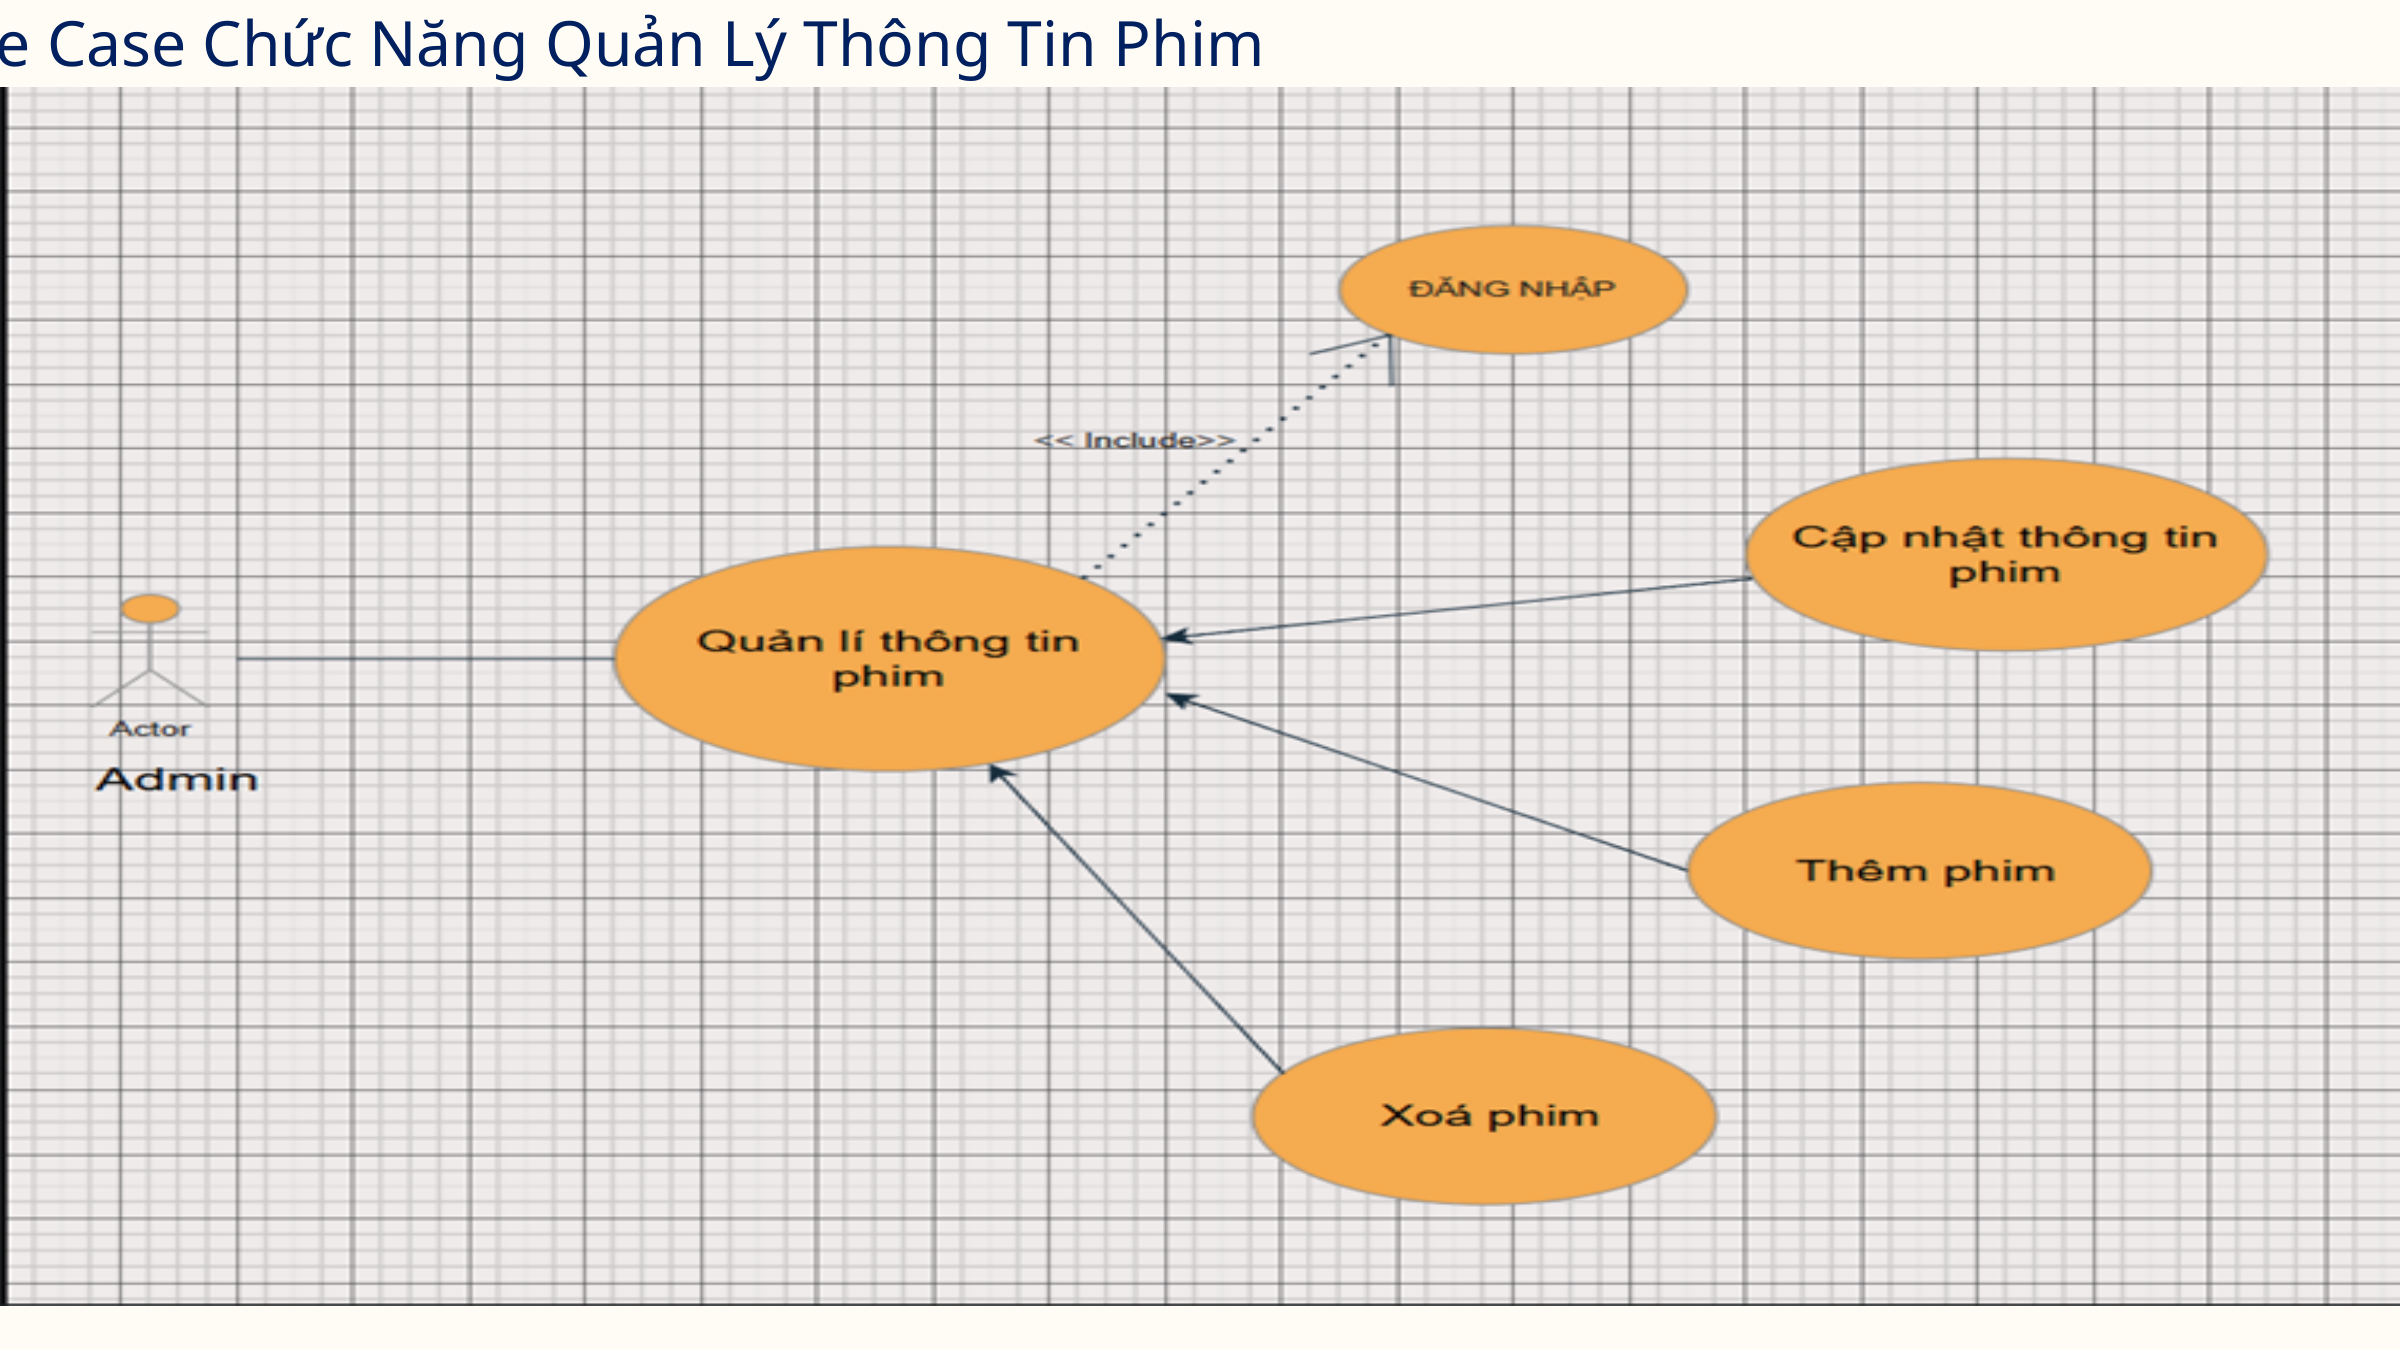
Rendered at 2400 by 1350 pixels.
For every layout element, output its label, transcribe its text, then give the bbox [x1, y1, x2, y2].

text_box Use Case Chức Năng Quản Lý Thông Tin Phim [0, 0, 1282, 87]
picture [0, 87, 2400, 1306]
